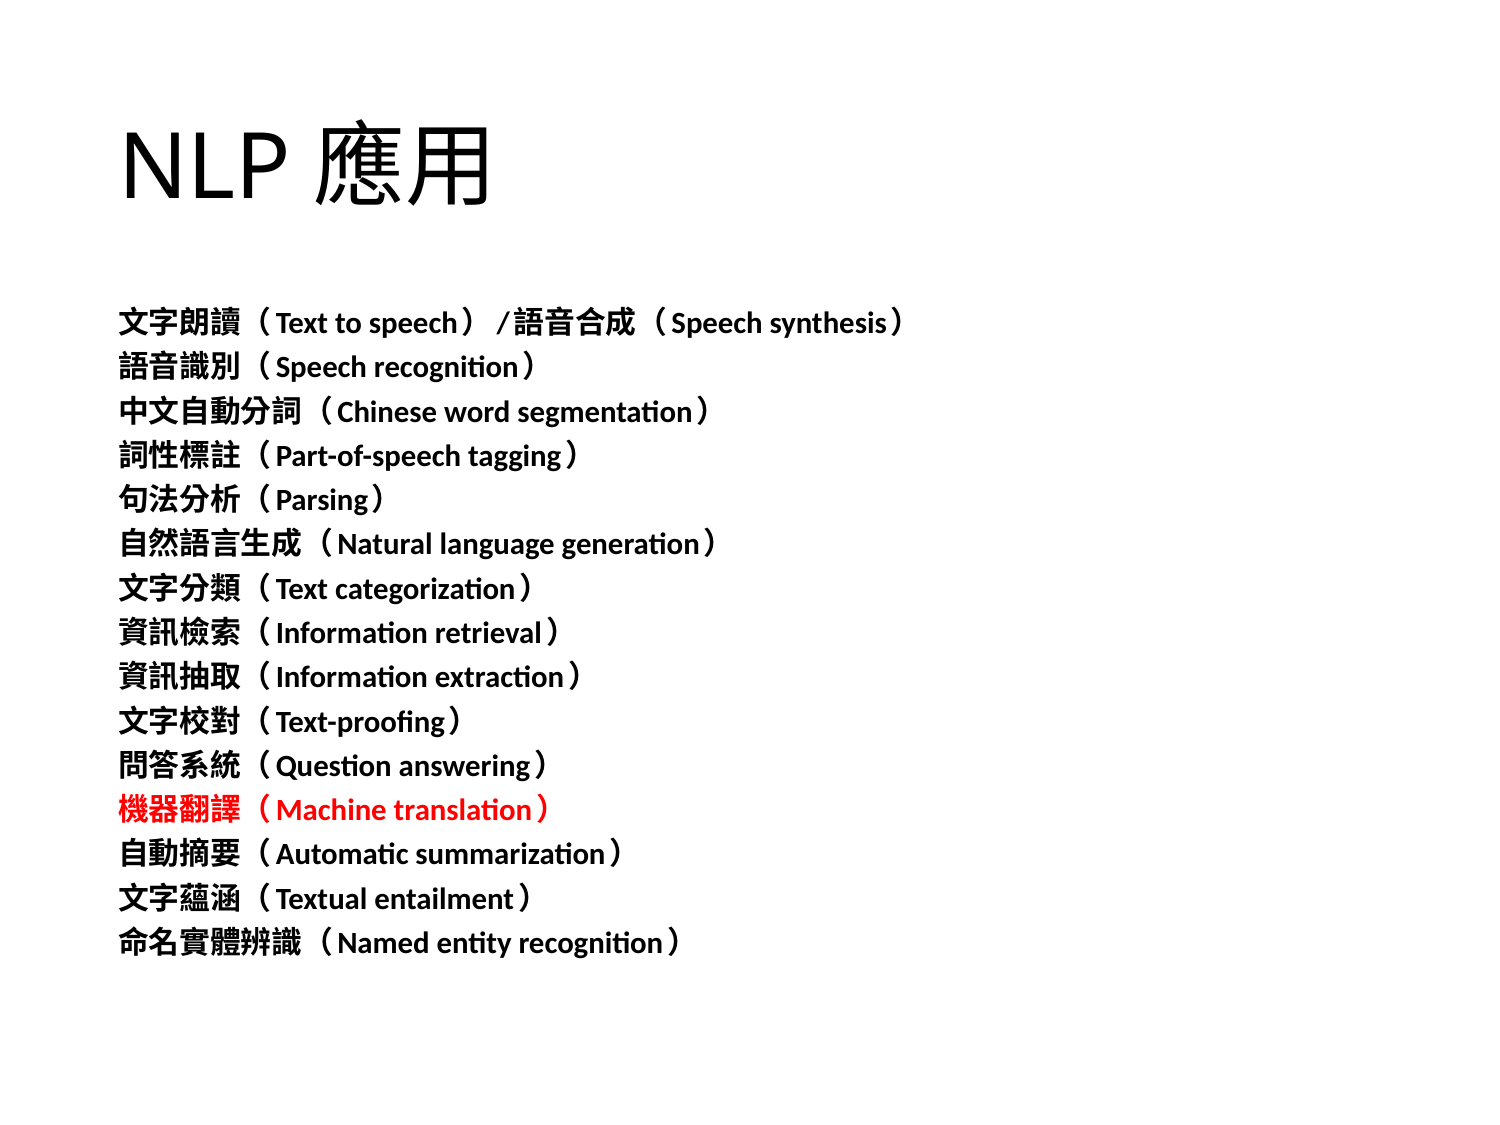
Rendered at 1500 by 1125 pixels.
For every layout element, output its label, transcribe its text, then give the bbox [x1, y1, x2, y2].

title NLP應用 [103, 59, 1397, 278]
list 文字朗讀（Text to speech）/語音合成（Speech synthesis） 語音識別（Speech recognition） 中文自動分詞（Chinese word segmentation） 詞性標註（Part-of-speech tagging） 句法分析（Parsing） 自然語言生成（Natural language generation） 文字分類（Text categorization） 資訊檢索（Information retrieval） 資訊抽取（Information extraction） 文字校對（Text-proofing） 問答系統（Question answering） 機器翻譯（Machine translation） 自動摘要（Automatic summarization） 文字蘊涵（Textual entailment） 命名實體辨識（Named entity recognition） [103, 299, 945, 1014]
